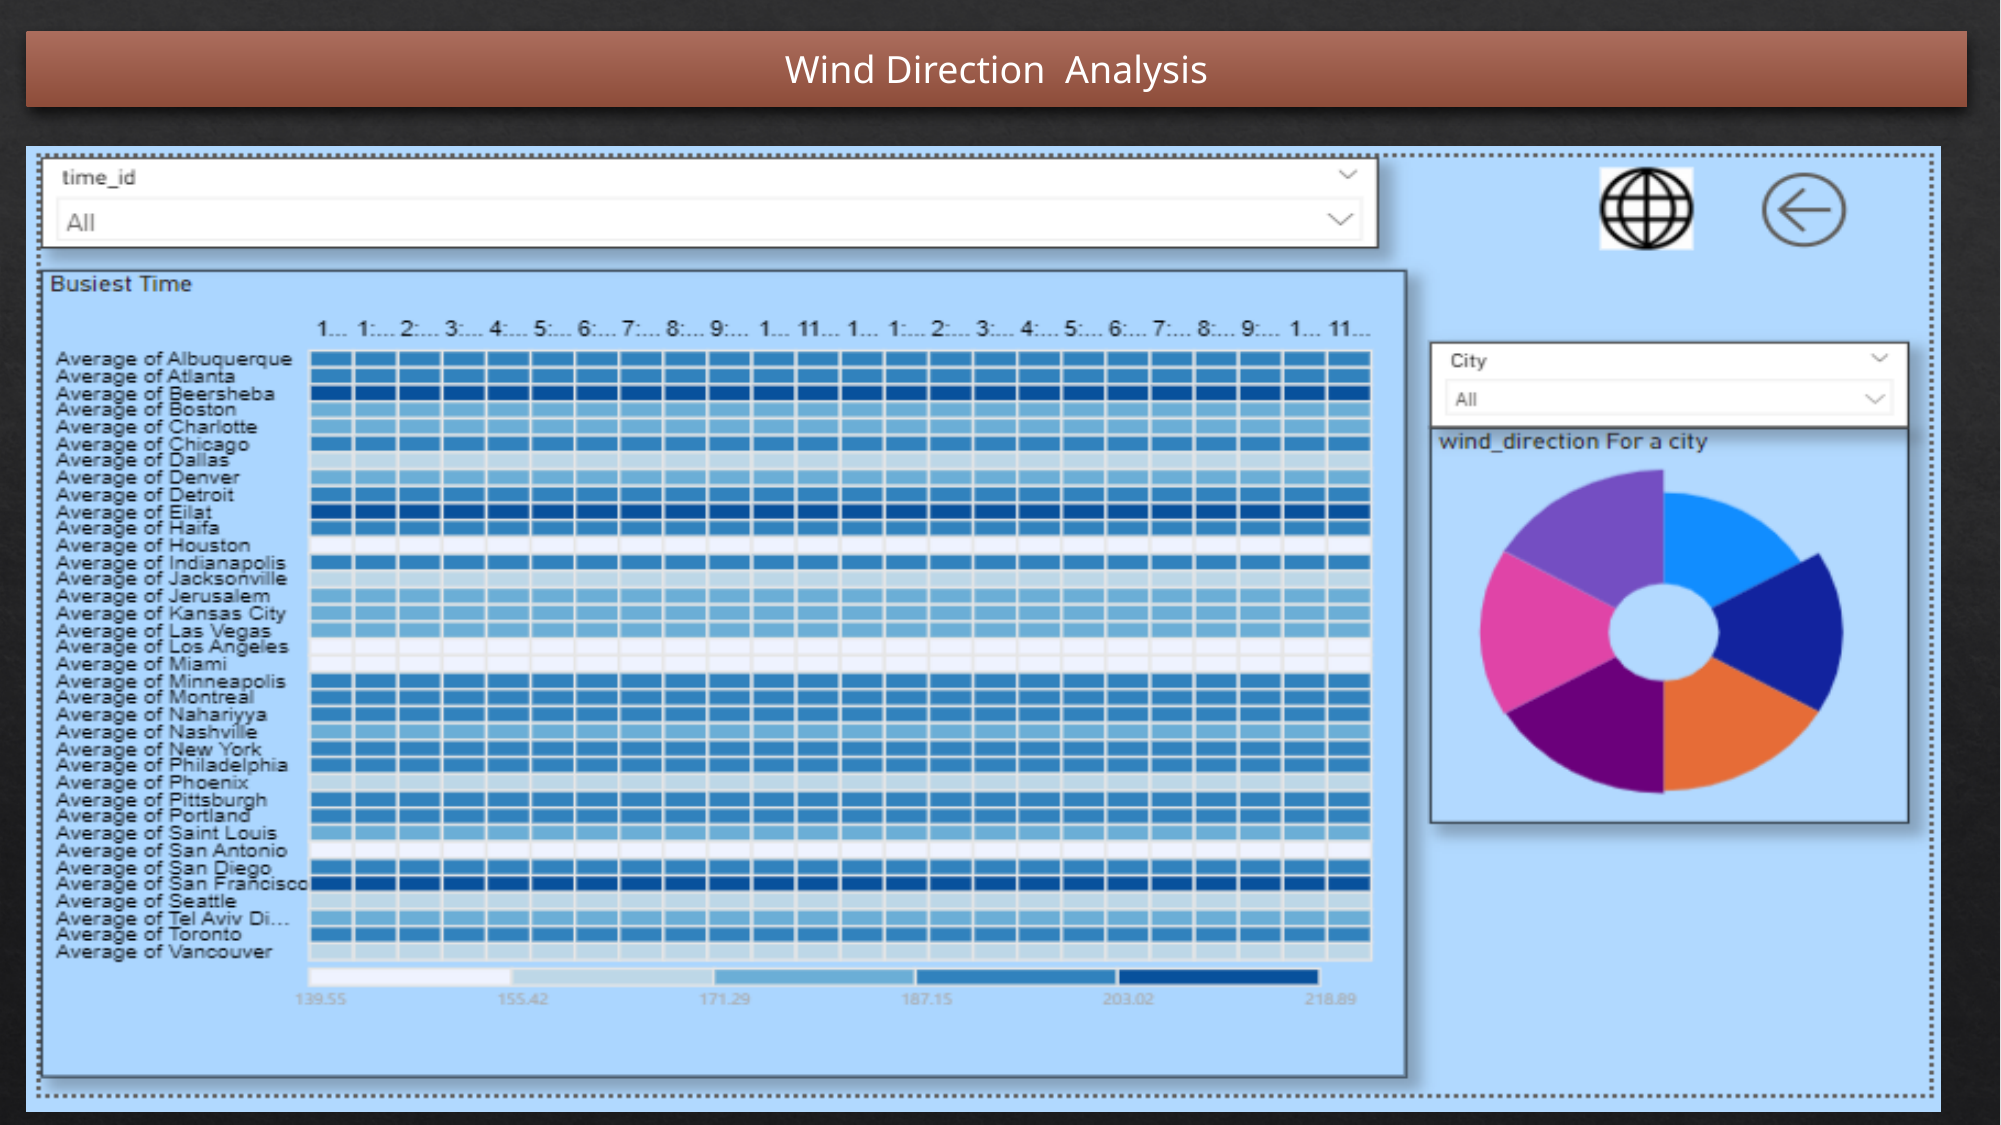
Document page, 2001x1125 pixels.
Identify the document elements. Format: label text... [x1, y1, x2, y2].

text_box Wind Direction Analysis [26, 31, 1967, 107]
picture [26, 146, 1941, 1112]
